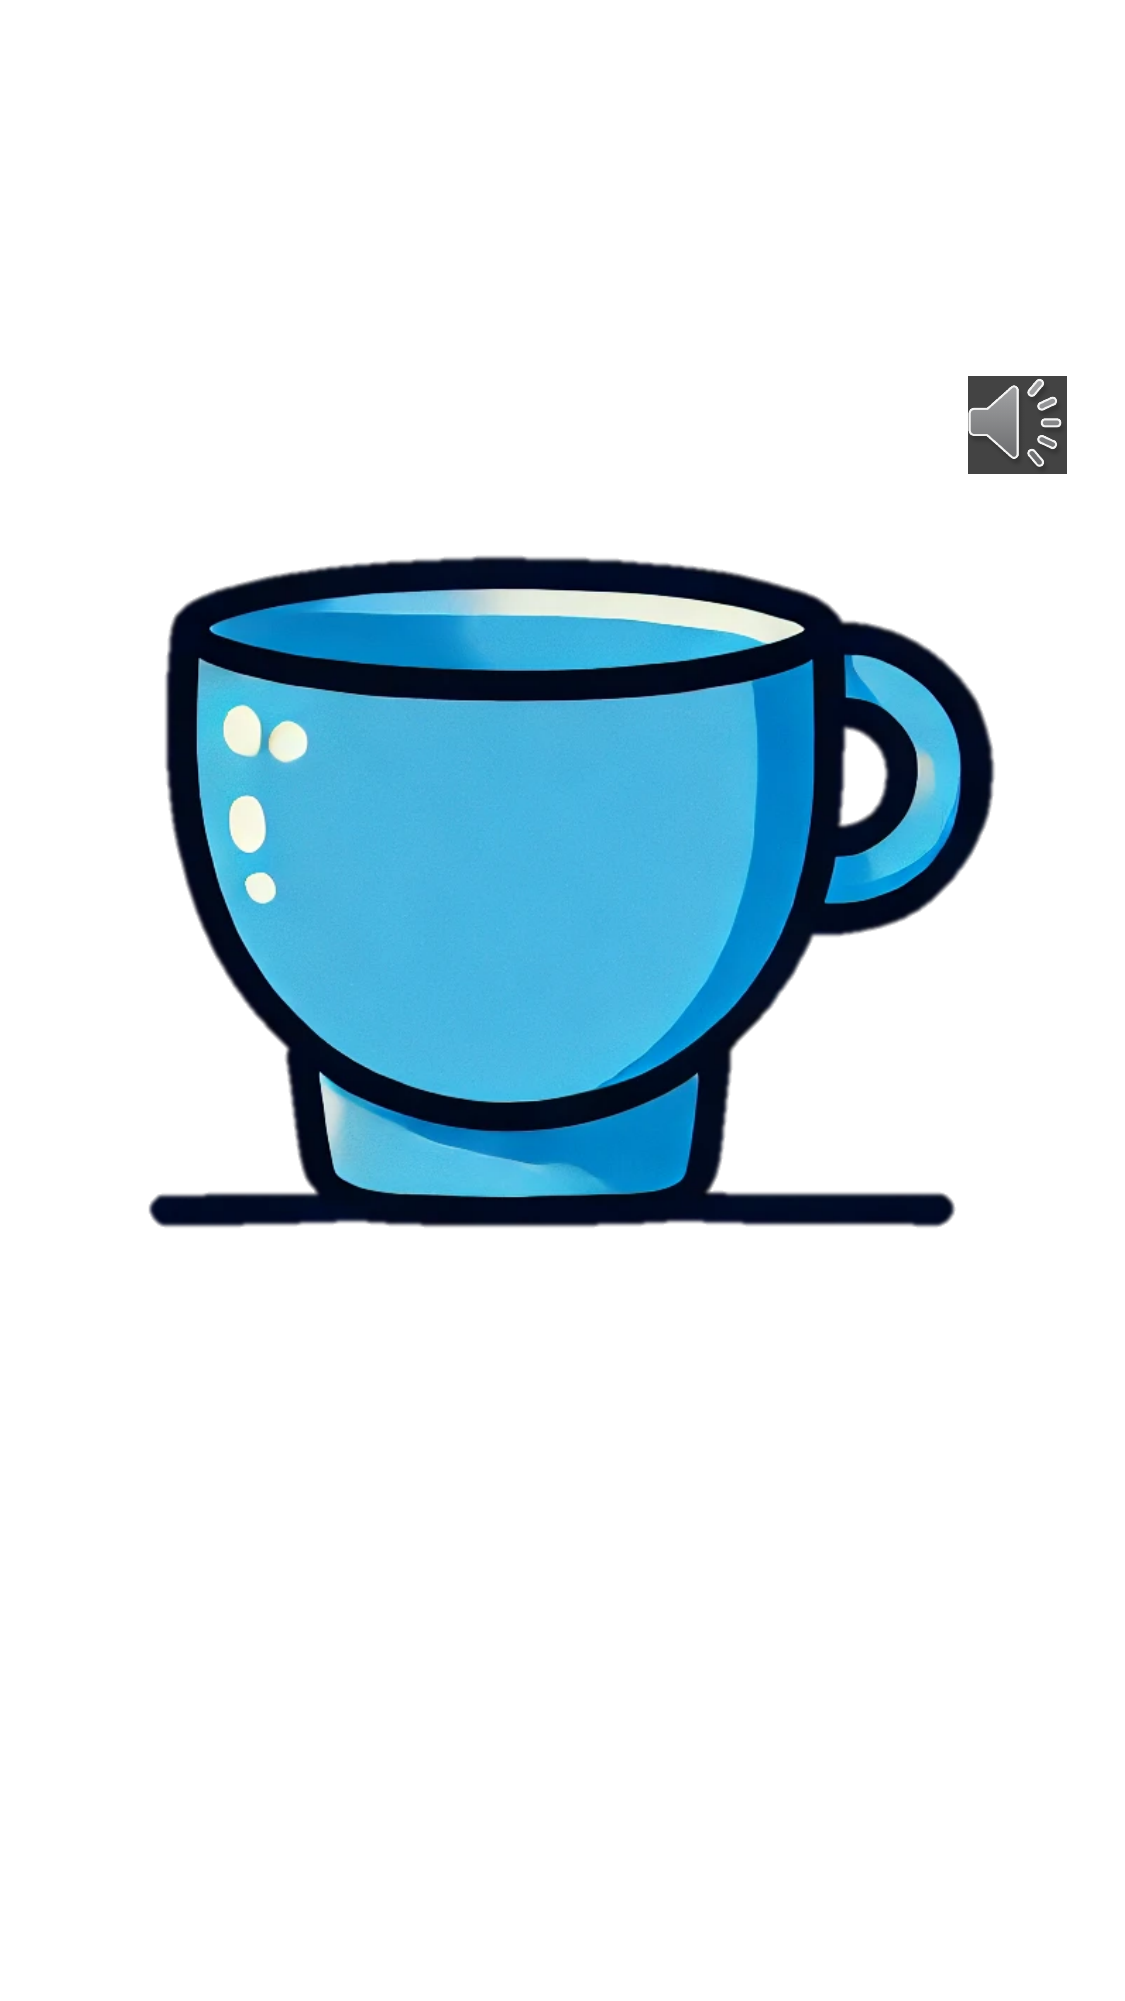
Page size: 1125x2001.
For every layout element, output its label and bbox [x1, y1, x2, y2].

picture [0, 297, 1125, 1742]
